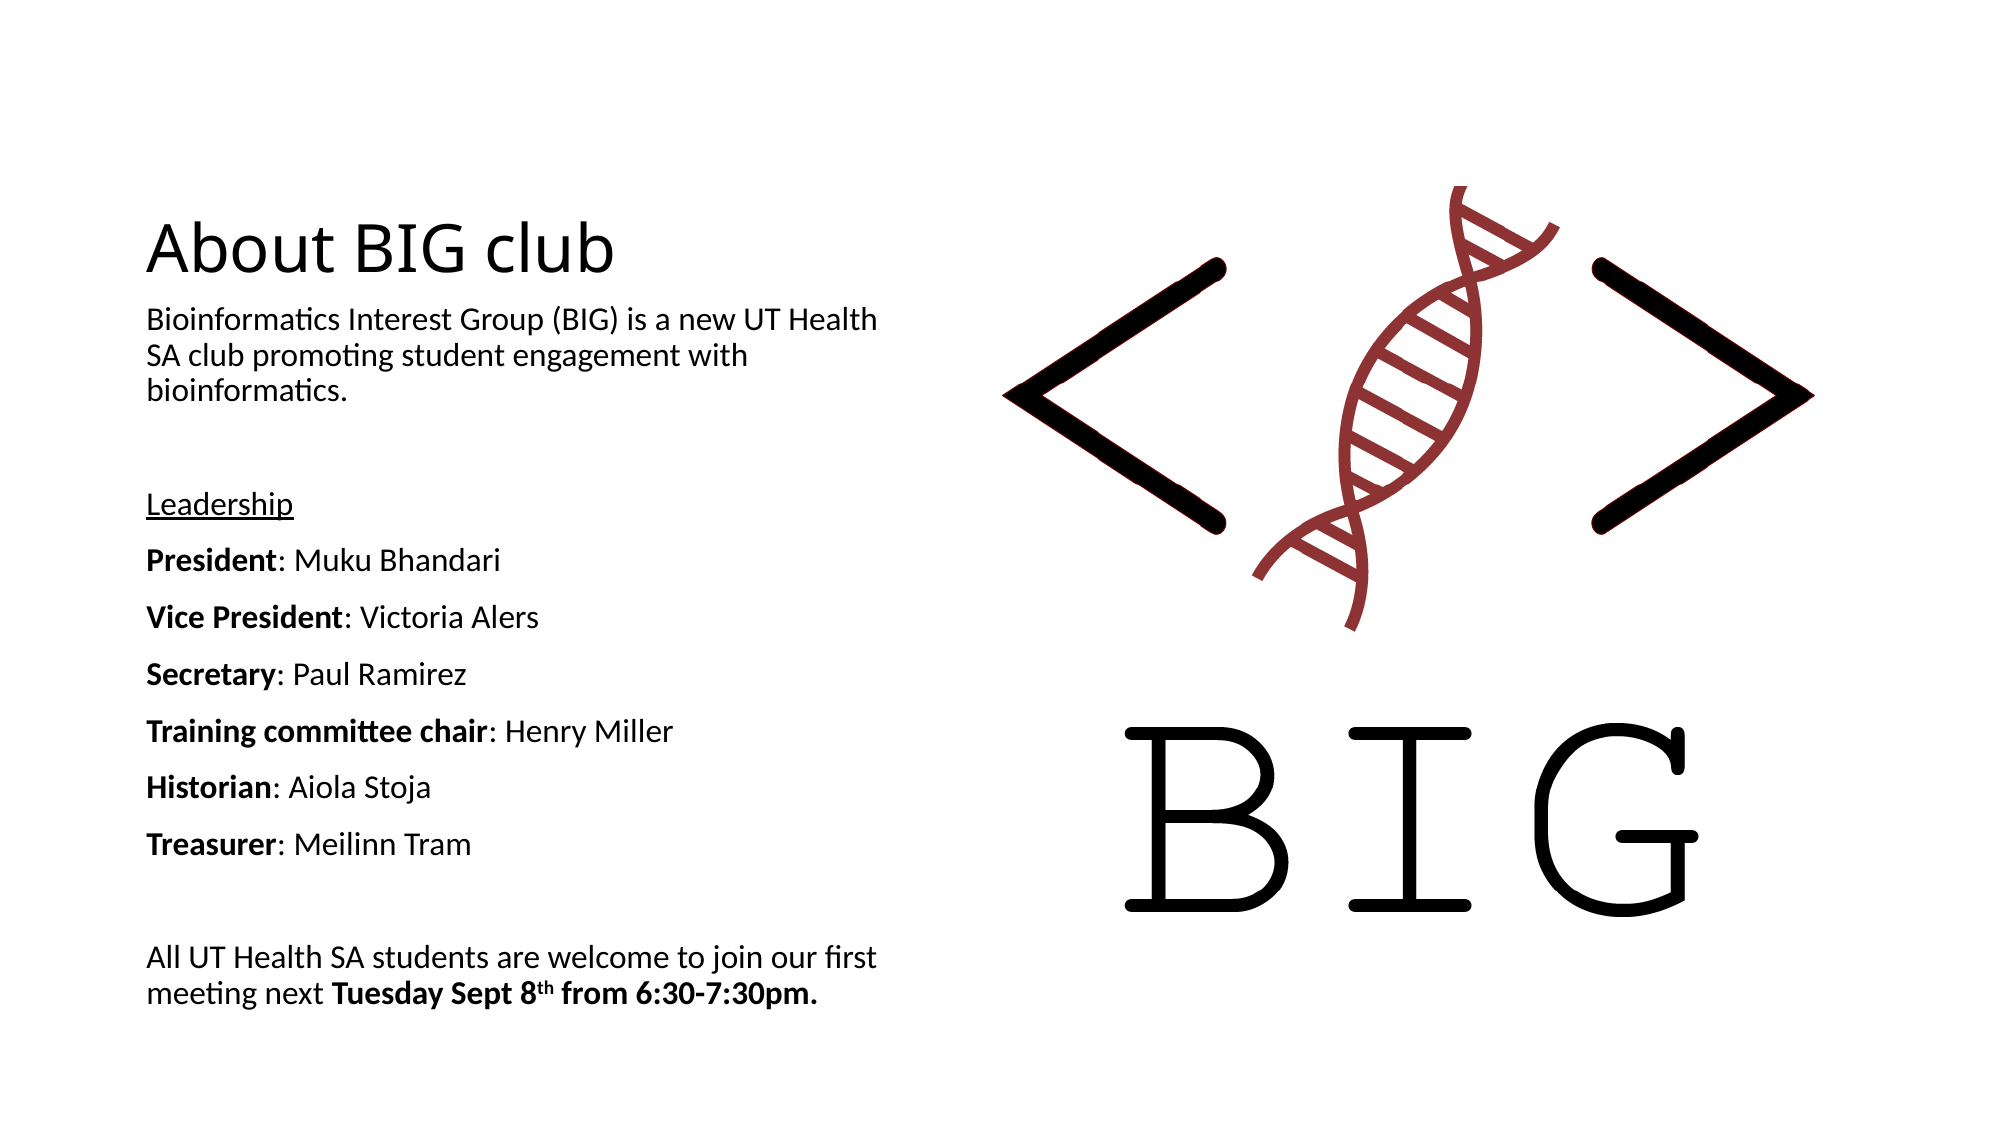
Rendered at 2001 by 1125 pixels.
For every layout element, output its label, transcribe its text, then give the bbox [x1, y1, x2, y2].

picture [896, 186, 1910, 986]
list Bioinformatics Interest Group (BIG) is a new UT Health SA club promoting student engagement with bioinformatics. Leadership President: Muku Bhandari Vice President: Victoria Alers Secretary: Paul Ramirez Training committee chair: Henry Miller Historian: Aiola Stoja Treasurer: Meilinn Tram All UT Health SA students are welcome to join our first meeting next Tuesday Sept 8th from 6:30-7:30pm. [131, 294, 897, 1049]
title About BIG club [131, 31, 777, 294]
